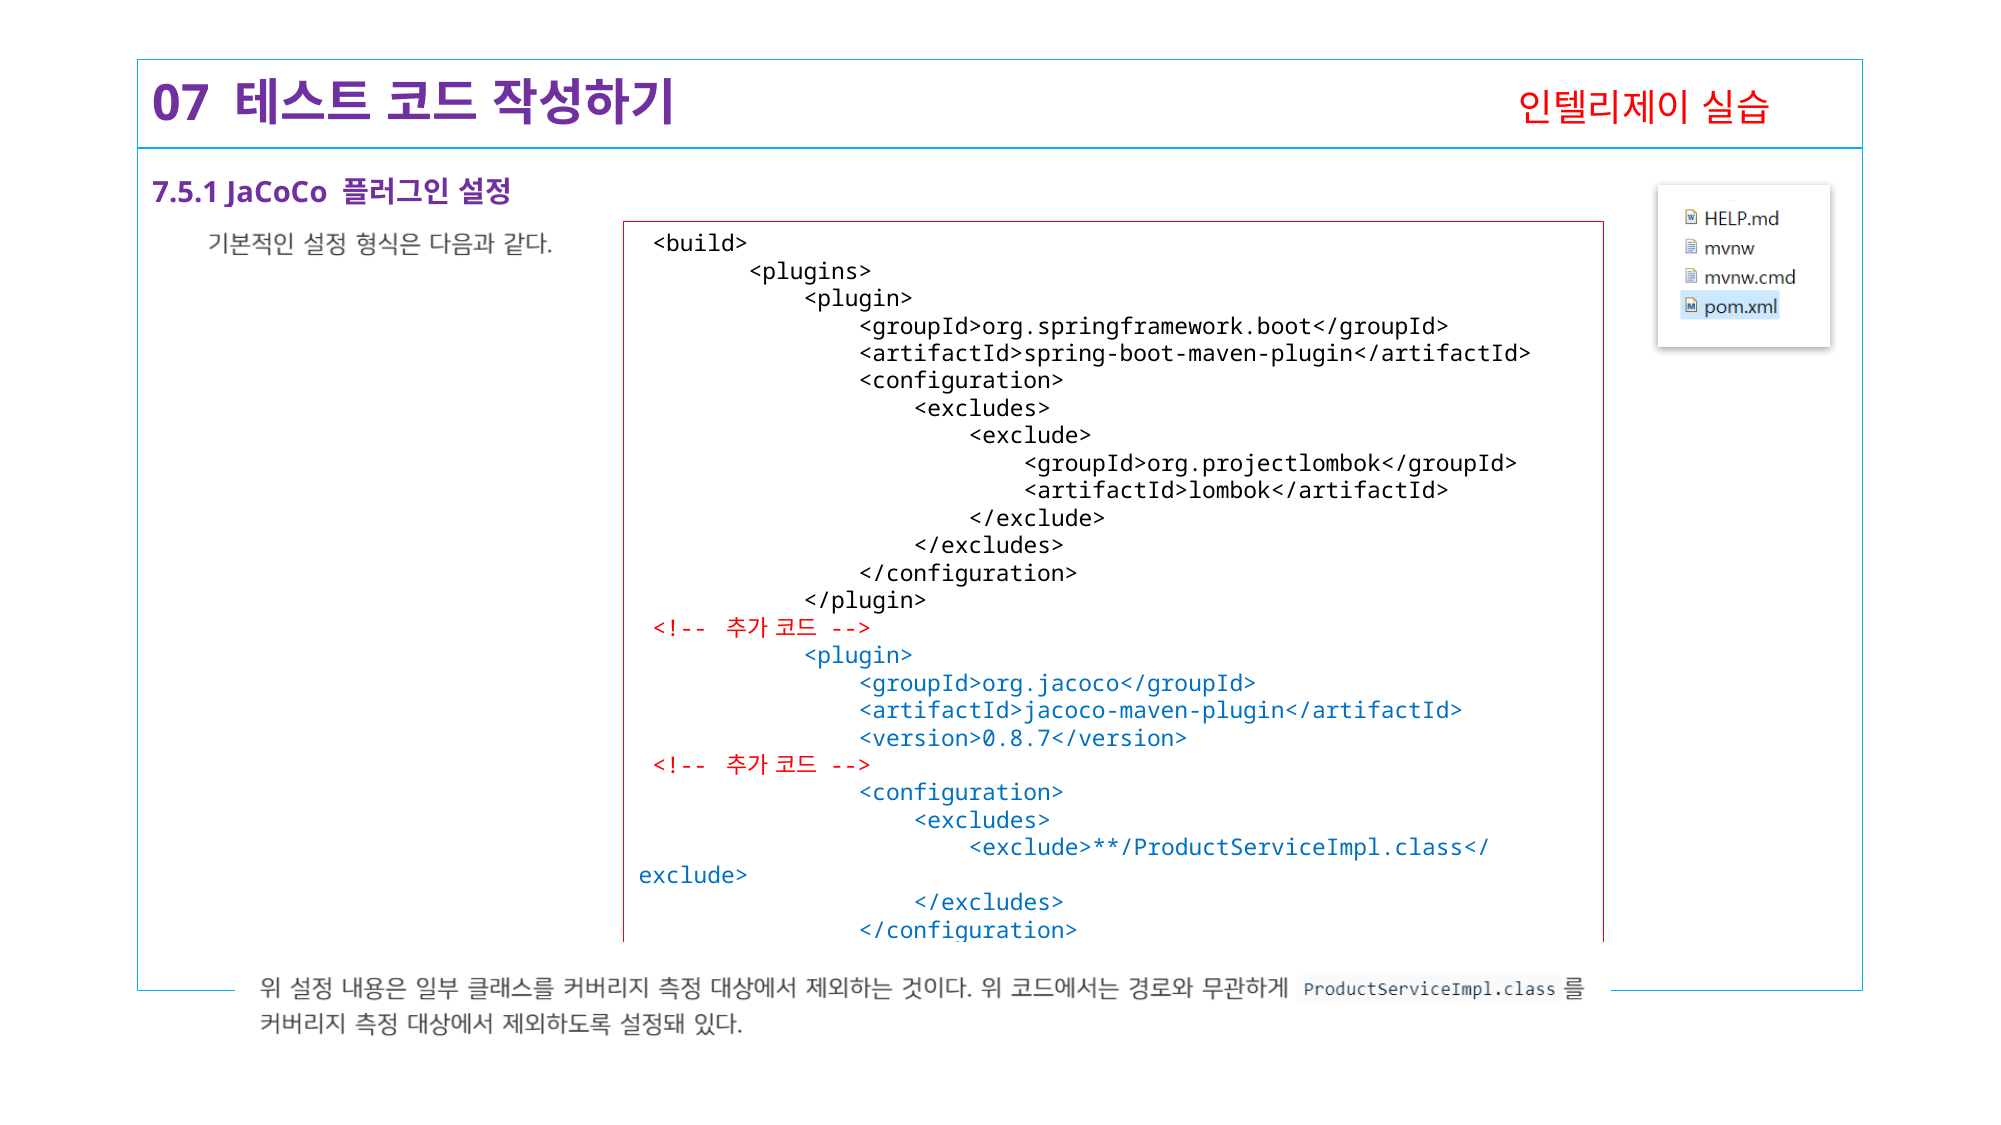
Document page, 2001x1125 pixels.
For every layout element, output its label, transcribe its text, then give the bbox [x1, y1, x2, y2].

picture [1671, 199, 1816, 333]
picture [249, 956, 1597, 1051]
text_box <build> <plugins> <plugin> <groupId>org.springframework.boot</groupId> <artifactId>spring-boot-maven-plugin</artifactId> <configuration> <excludes> <exclude> <groupId>org.projectlombok</groupId> <artifactId>lombok</artifactId> </exclude> </excludes> </configuration> </plugin> <!-- 추가 코드 --> <plugin> <groupId>org.jacoco</groupId> <artifactId>jacoco-maven-plugin</artifactId> <version>0.8.7</version> <!-- 추가 코드 --> <configuration> <excludes> <exclude>**/ProductServiceImpl.class</exclude> </excludes> </configuration> [623, 221, 1604, 942]
list 7.5.1 JaCoCo 플러그인 설정 [137, 148, 1863, 991]
text_box 인텔리제이 실습 [1503, 76, 1819, 137]
picture [199, 221, 564, 271]
title 07 테스트 코드 작성하기 [137, 59, 1863, 148]
